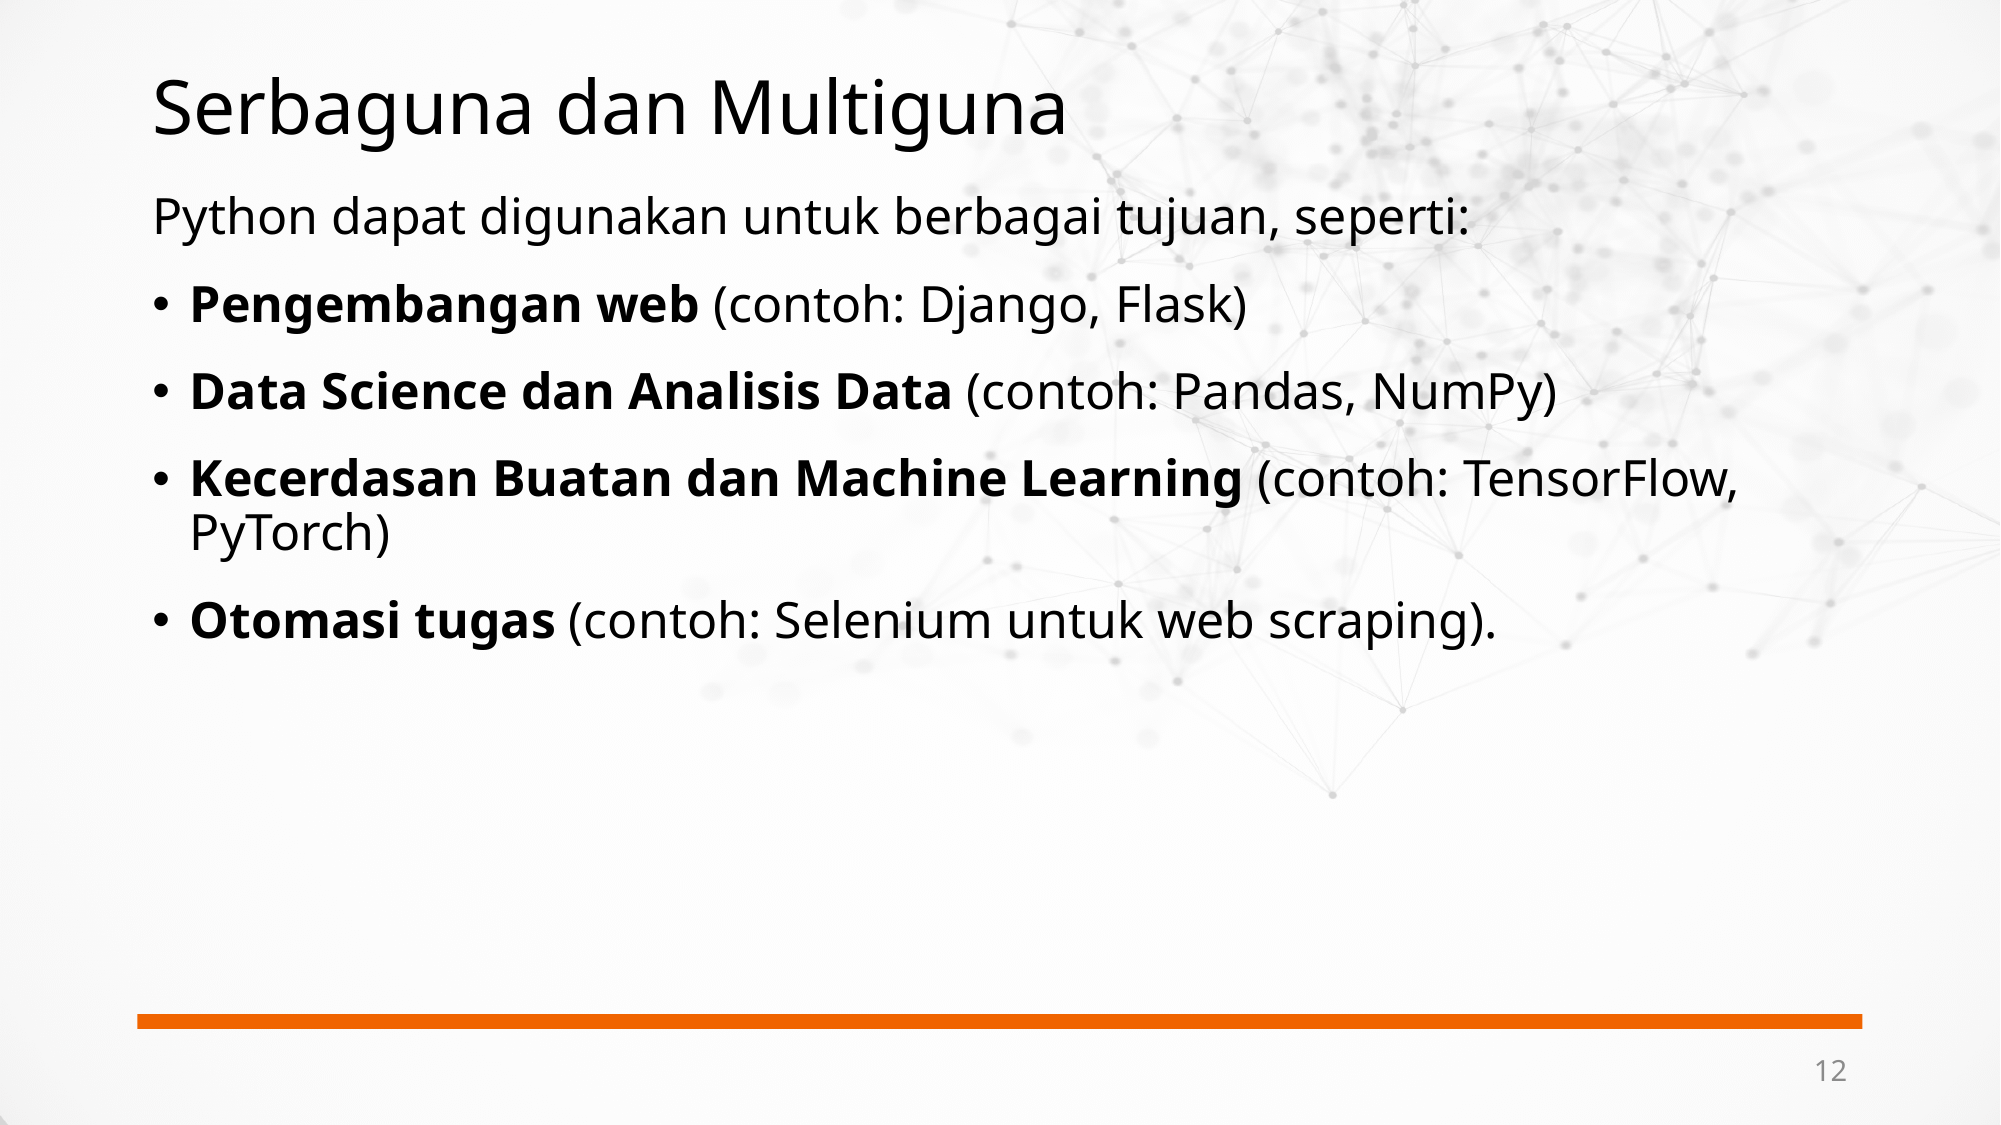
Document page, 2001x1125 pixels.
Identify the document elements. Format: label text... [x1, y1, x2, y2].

list Python dapat digunakan untuk berbagai tujuan, seperti: Pengembangan web (contoh: Django, Flask) Data Science dan Analisis Data (contoh: Pandas, NumPy) Kecerdasan Buatan dan Machine Learning (contoh: TensorFlow, PyTorch) Otomasi tugas (contoh: Selenium untuk web scraping). [137, 184, 1863, 1014]
title Serbaguna dan Multiguna [137, 36, 1863, 184]
slide_number 12 [1412, 1042, 1863, 1103]
